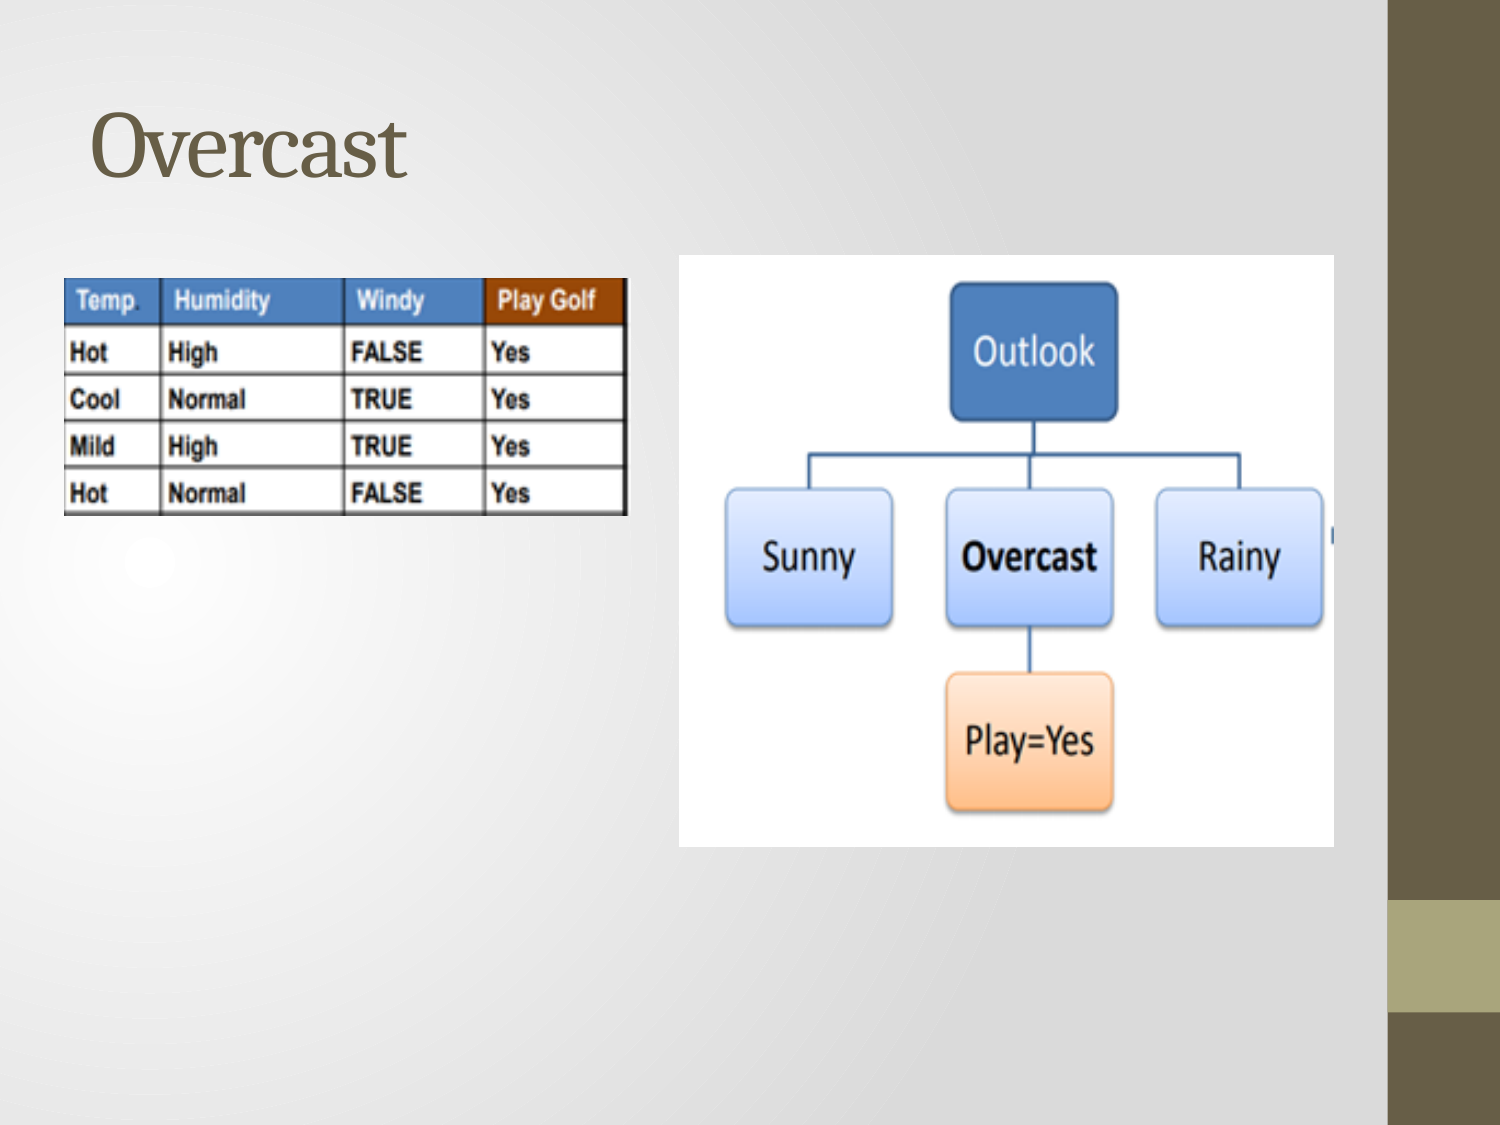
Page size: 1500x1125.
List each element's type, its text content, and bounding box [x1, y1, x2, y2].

picture [678, 254, 1335, 848]
list [75, 262, 1325, 1050]
picture [64, 278, 631, 516]
title Overcast [75, 45, 1325, 233]
